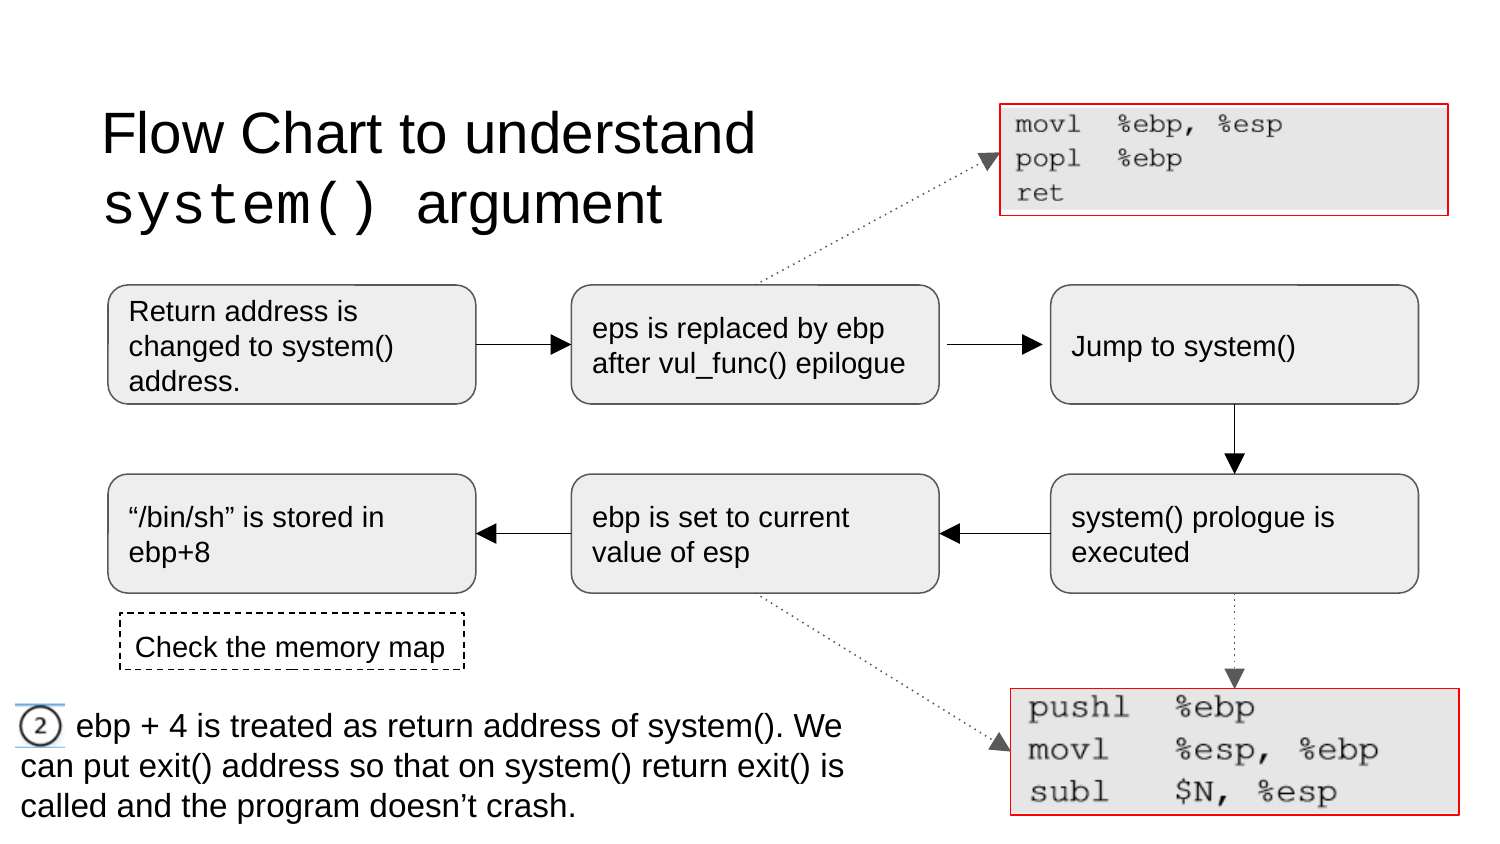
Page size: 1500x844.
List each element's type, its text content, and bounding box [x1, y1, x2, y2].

text_box Return address is changed to system() address. [107, 284, 476, 404]
text_box ebp is set to current value of esp [571, 474, 940, 594]
picture [15, 703, 65, 749]
text_box Jump to system() [1050, 284, 1419, 404]
text_box Check the memory map [119, 612, 464, 670]
title Flow Chart to understand system() argument [86, 80, 781, 240]
text_box system() prologue is executed [1050, 474, 1419, 594]
text_box eps is replaced by ebp after vul_func() epilogue [571, 284, 940, 404]
text_box “/bin/sh” is stored in ebp+8 [107, 474, 476, 594]
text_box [755, 152, 1001, 286]
picture [1000, 104, 1448, 216]
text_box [755, 592, 1012, 752]
picture [1010, 688, 1459, 815]
text_box ebp + 4 is treated as return address of system(). We can put exit() address so that on system() return exit() is called and the program doesn’t crash. [5, 689, 882, 844]
